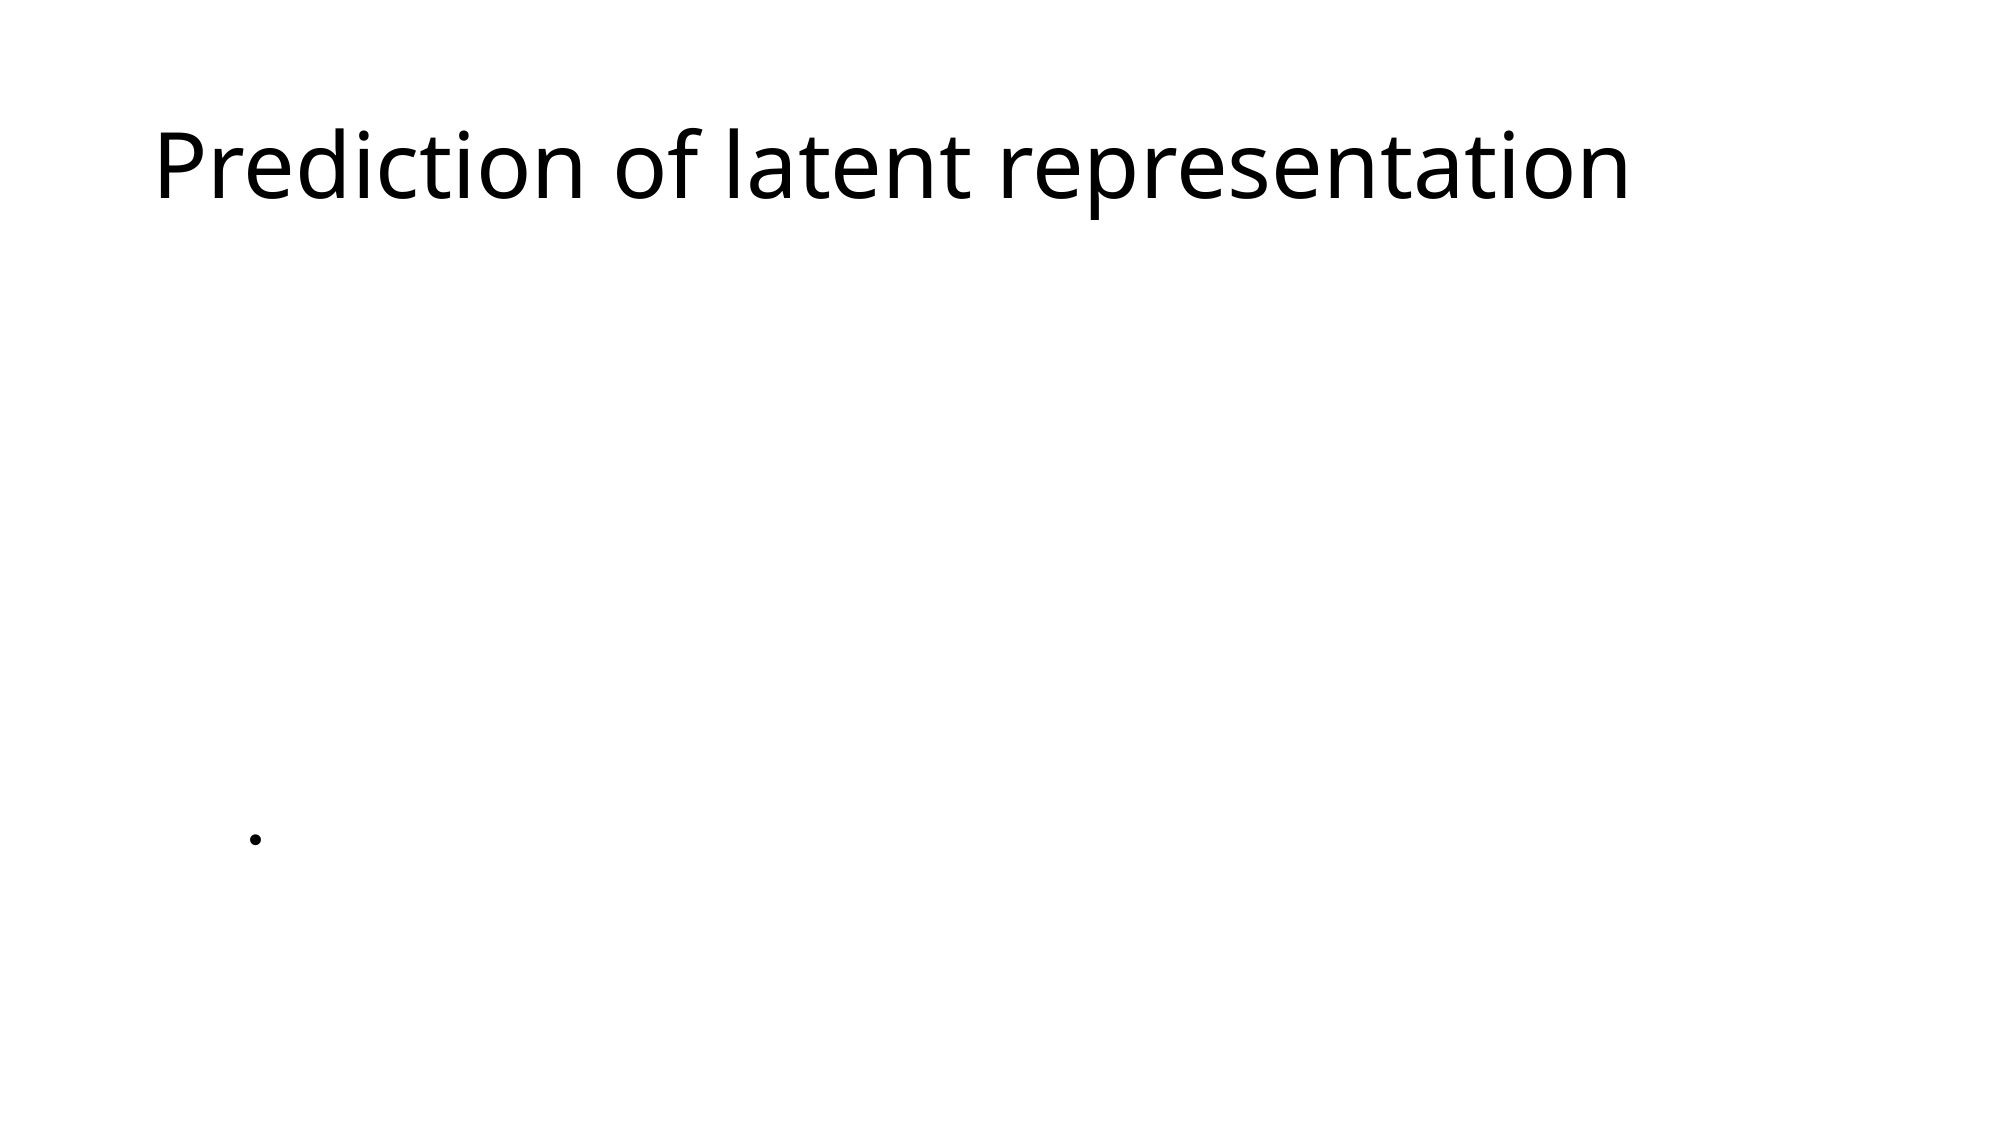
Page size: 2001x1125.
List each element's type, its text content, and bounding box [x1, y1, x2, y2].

title Prediction of latent representation [137, 59, 1863, 278]
